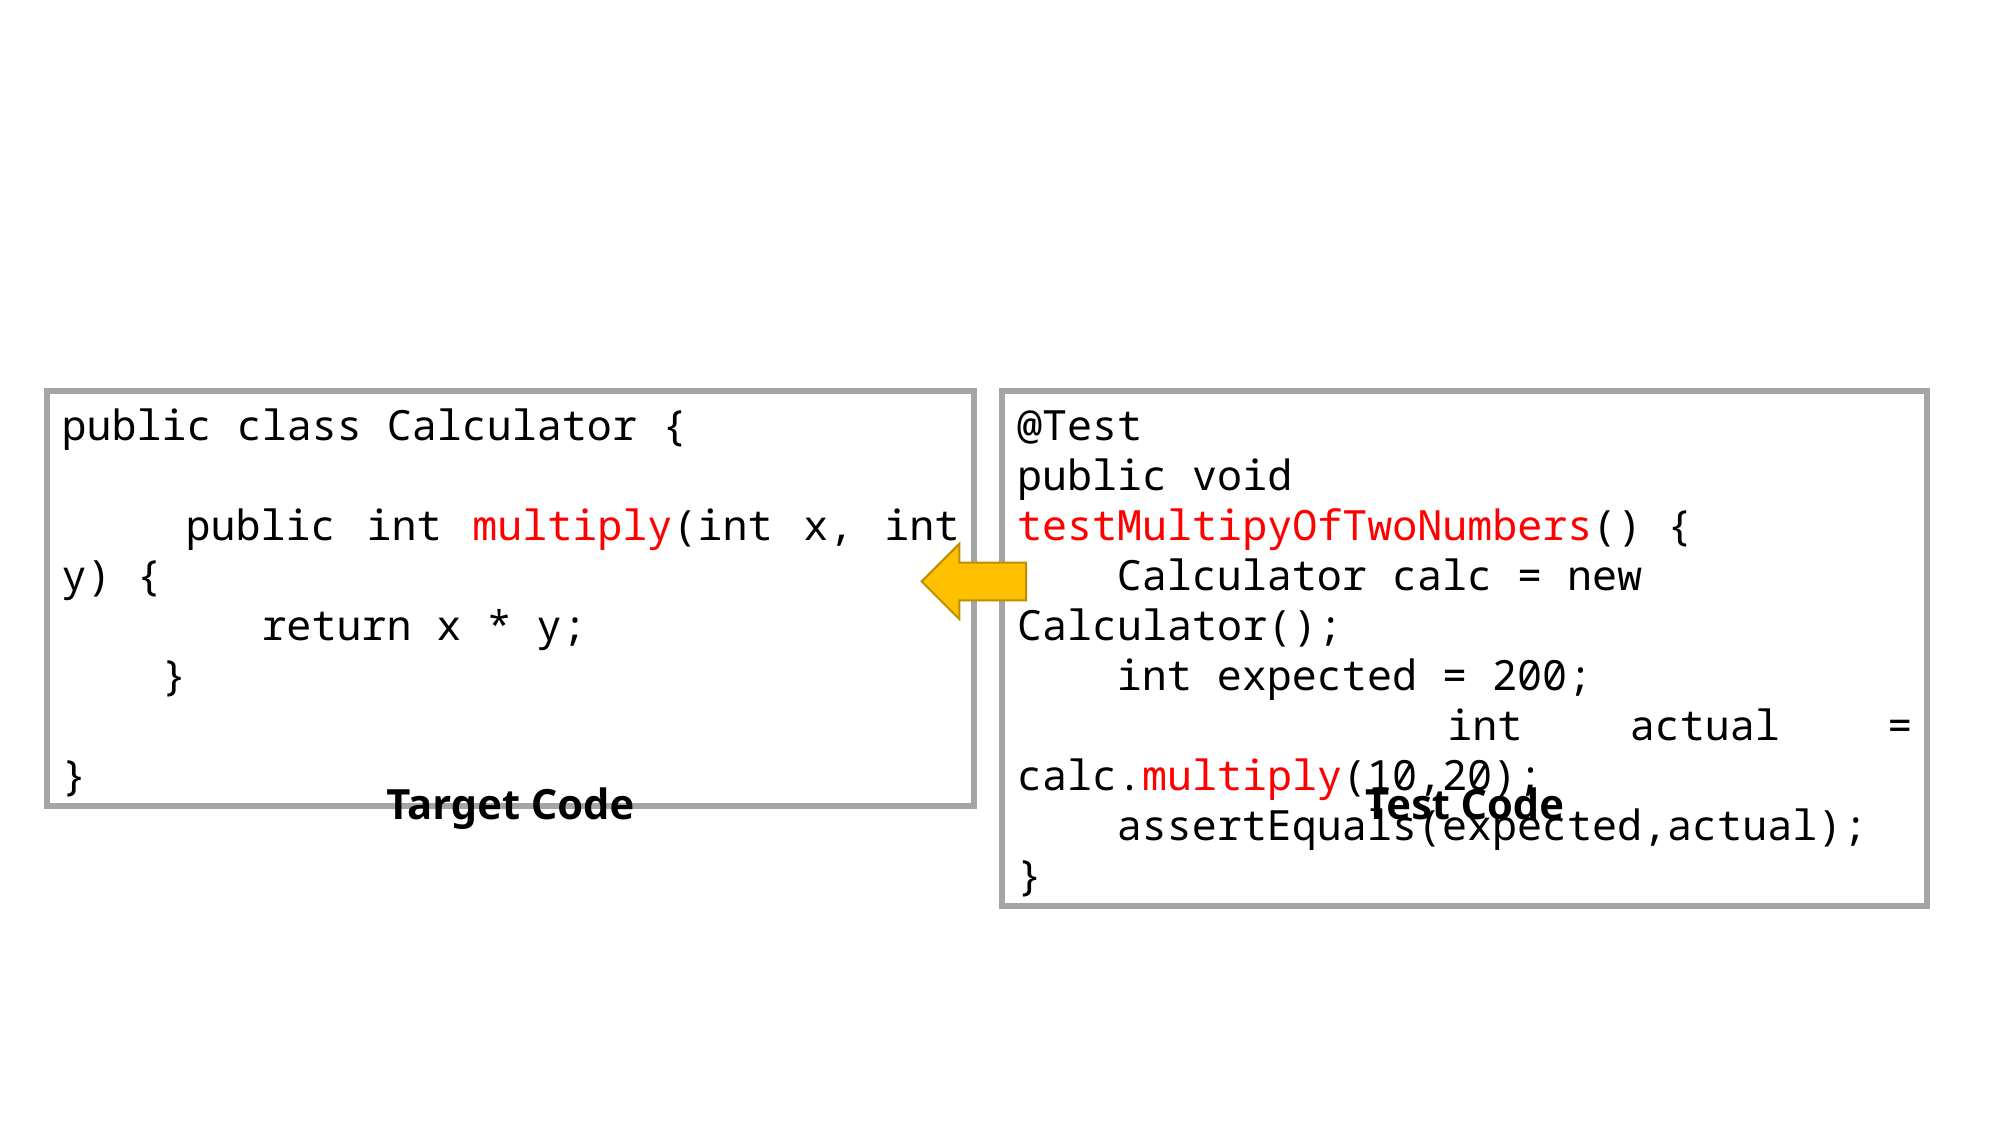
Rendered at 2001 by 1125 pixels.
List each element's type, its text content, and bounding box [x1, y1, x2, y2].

text_box public class Calculator { public int multiply(int x, int y) { return x * y; } } [46, 390, 975, 807]
text_box [920, 541, 1028, 622]
text_box Test Code [1308, 770, 1622, 835]
text_box Target Code [181, 770, 839, 835]
text_box @Test public void testMultipyOfTwoNumbers() { Calculator calc = new Calculator(); int expected = 200; int actual = calc.multiply(10,20); assertEquals(expected,actual); } [1001, 390, 1928, 907]
